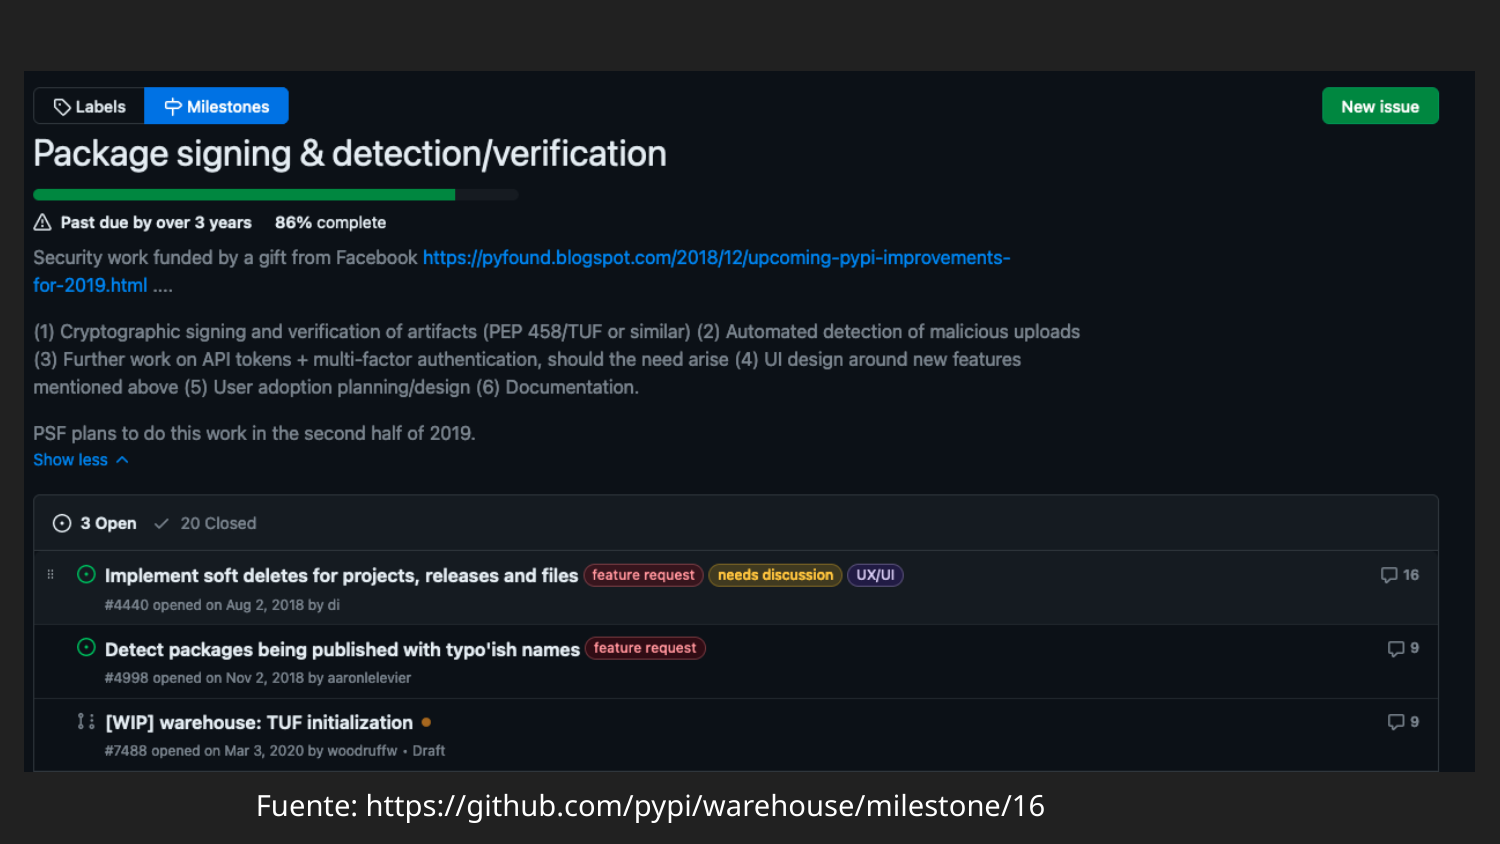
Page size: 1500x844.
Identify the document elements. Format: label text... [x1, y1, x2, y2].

picture [24, 71, 1476, 773]
text_box Fuente: https://github.com/pypi/warehouse/milestone/16 [240, 781, 1304, 837]
